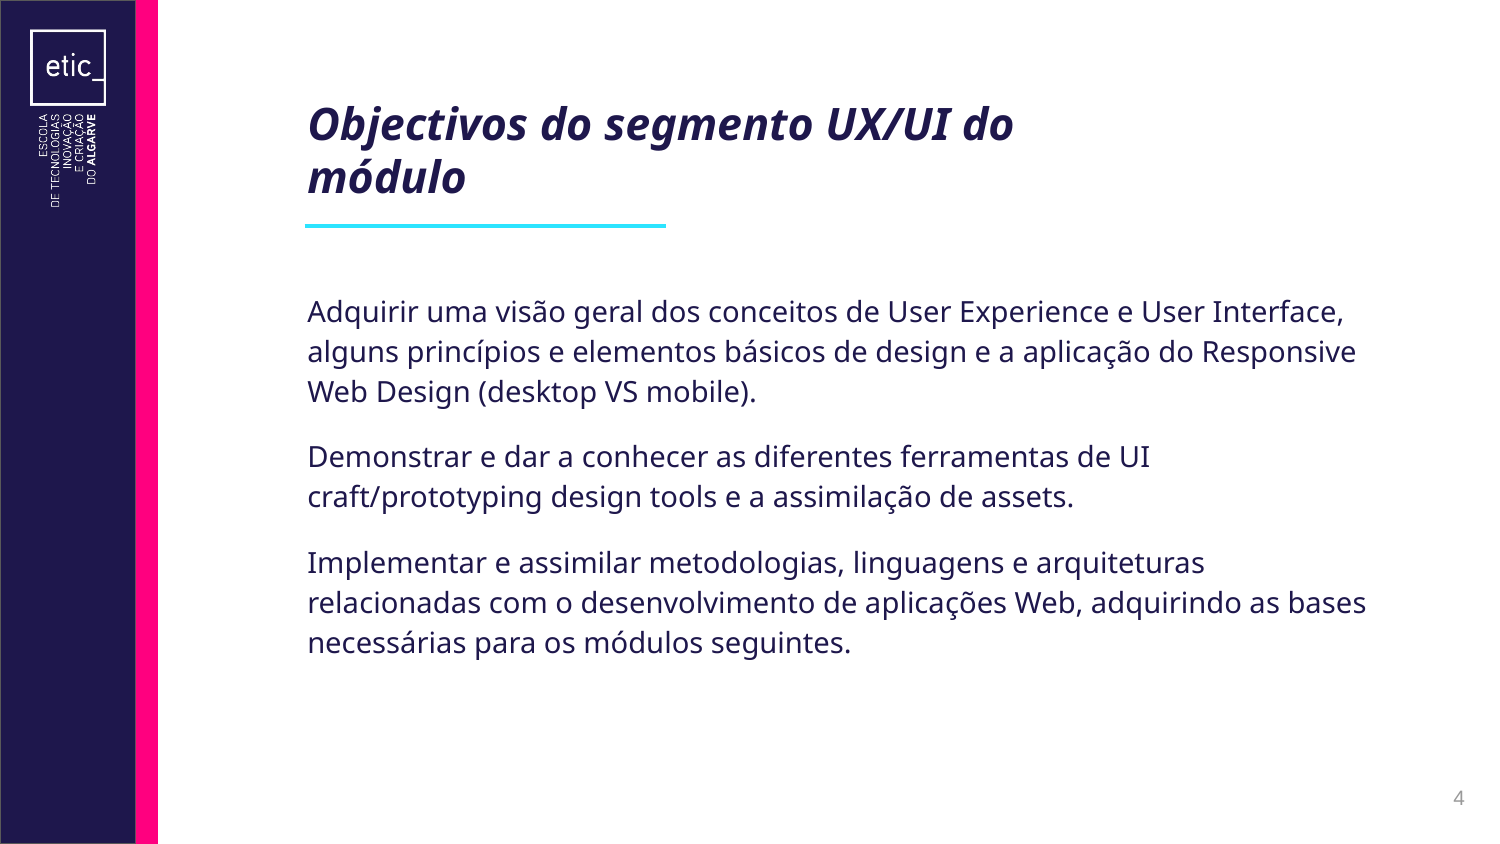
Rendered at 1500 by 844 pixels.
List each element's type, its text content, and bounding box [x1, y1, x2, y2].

picture [30, 29, 106, 207]
list Adquirir uma visão geral dos conceitos de User Experience e User Interface, alguns princípios e elementos básicos de design e a aplicação do Responsive Web Design (desktop VS mobile). Demonstrar e dar a conhecer as diferentes ferramentas de UI craft/prototyping design tools e a assimilação de assets. Implementar e assimilar metodologias, linguagens e arquiteturas relacionadas com o desenvolvimento de aplicações Web, adquirindo as bases necessárias para os módulos seguintes. [292, 272, 1390, 685]
title Objectivos do segmento UX/UI do módulo [292, 80, 1162, 219]
slide_number ‹#› [1389, 764, 1480, 830]
